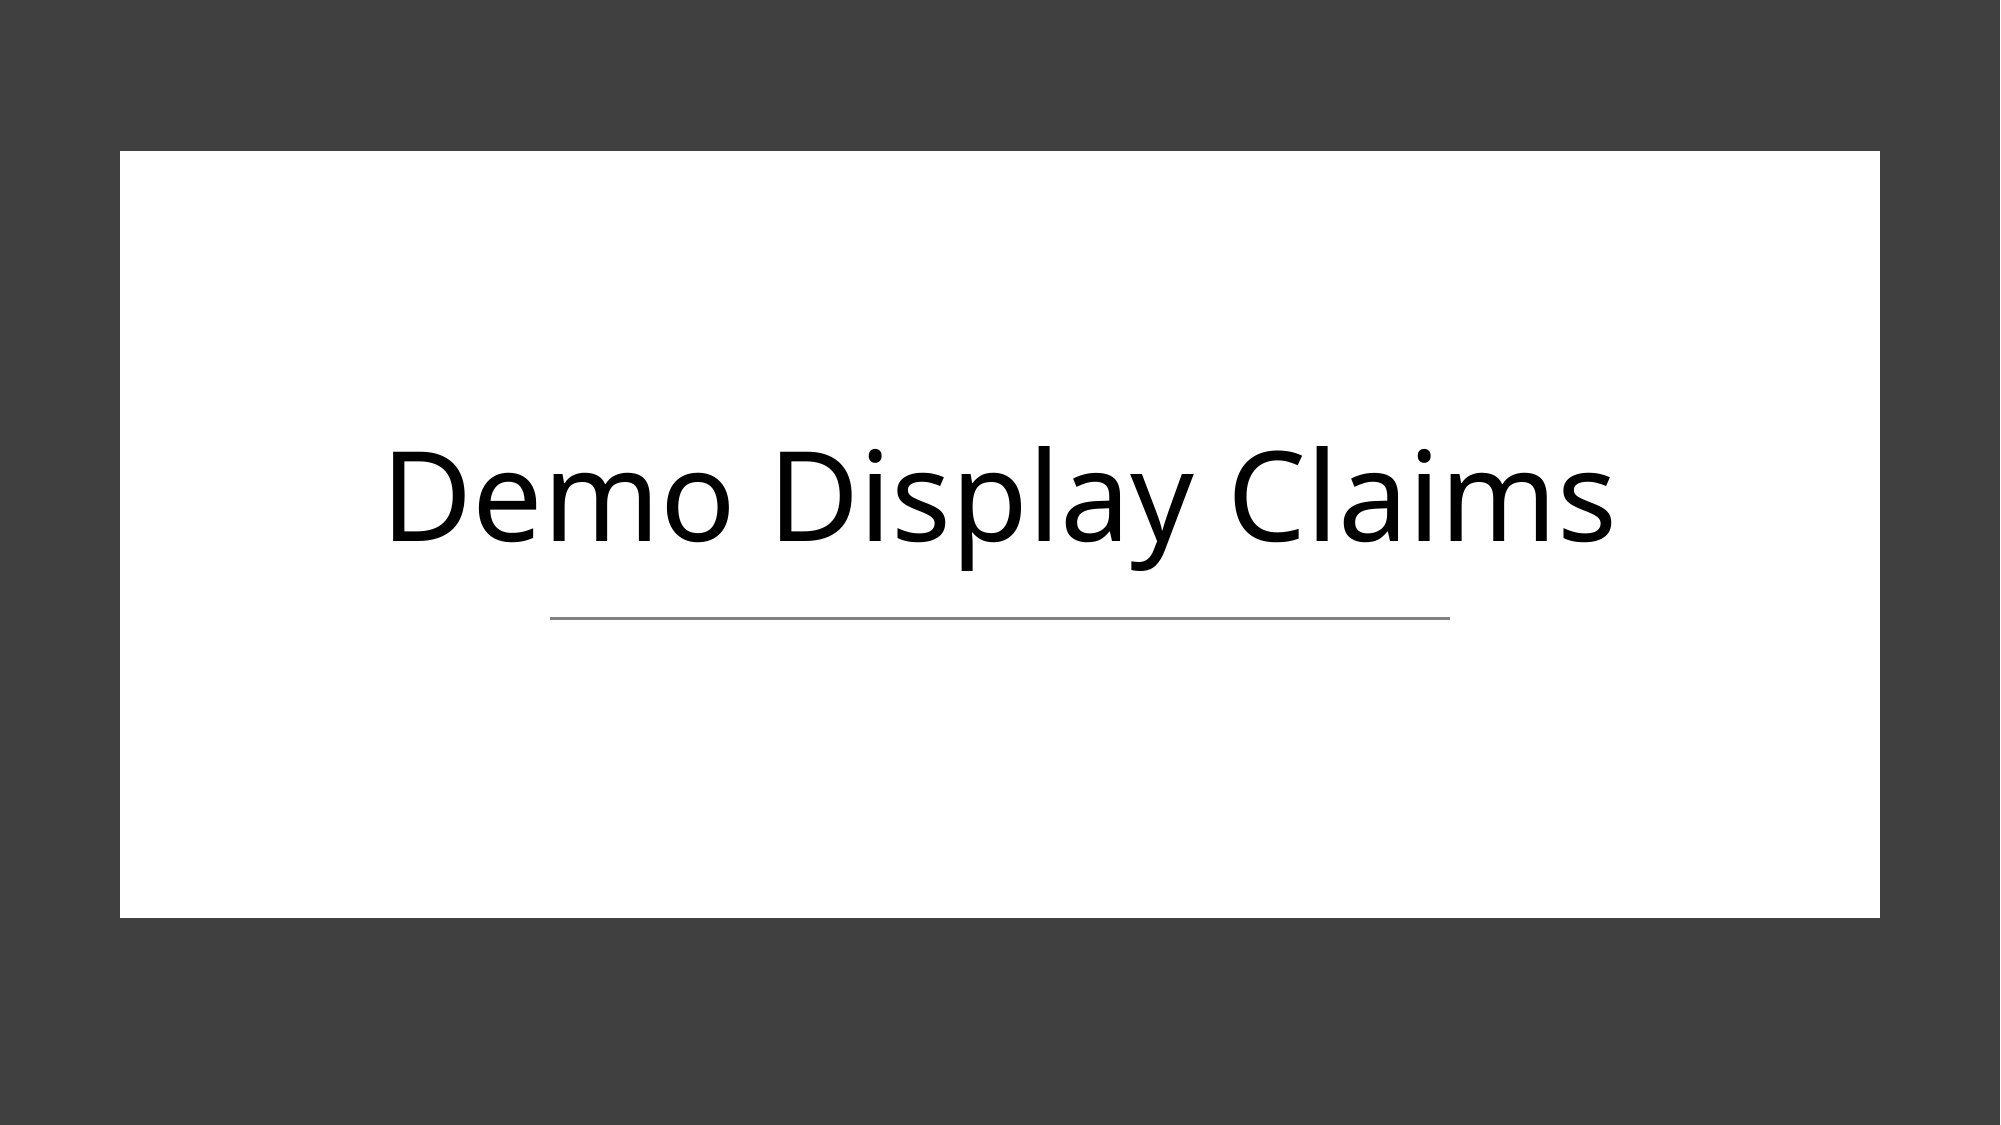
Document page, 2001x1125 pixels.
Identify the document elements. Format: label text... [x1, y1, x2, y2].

text_box [129, 160, 1870, 909]
title Demo Display Claims [252, 234, 1748, 580]
text_box [0, 0, 2000, 1125]
